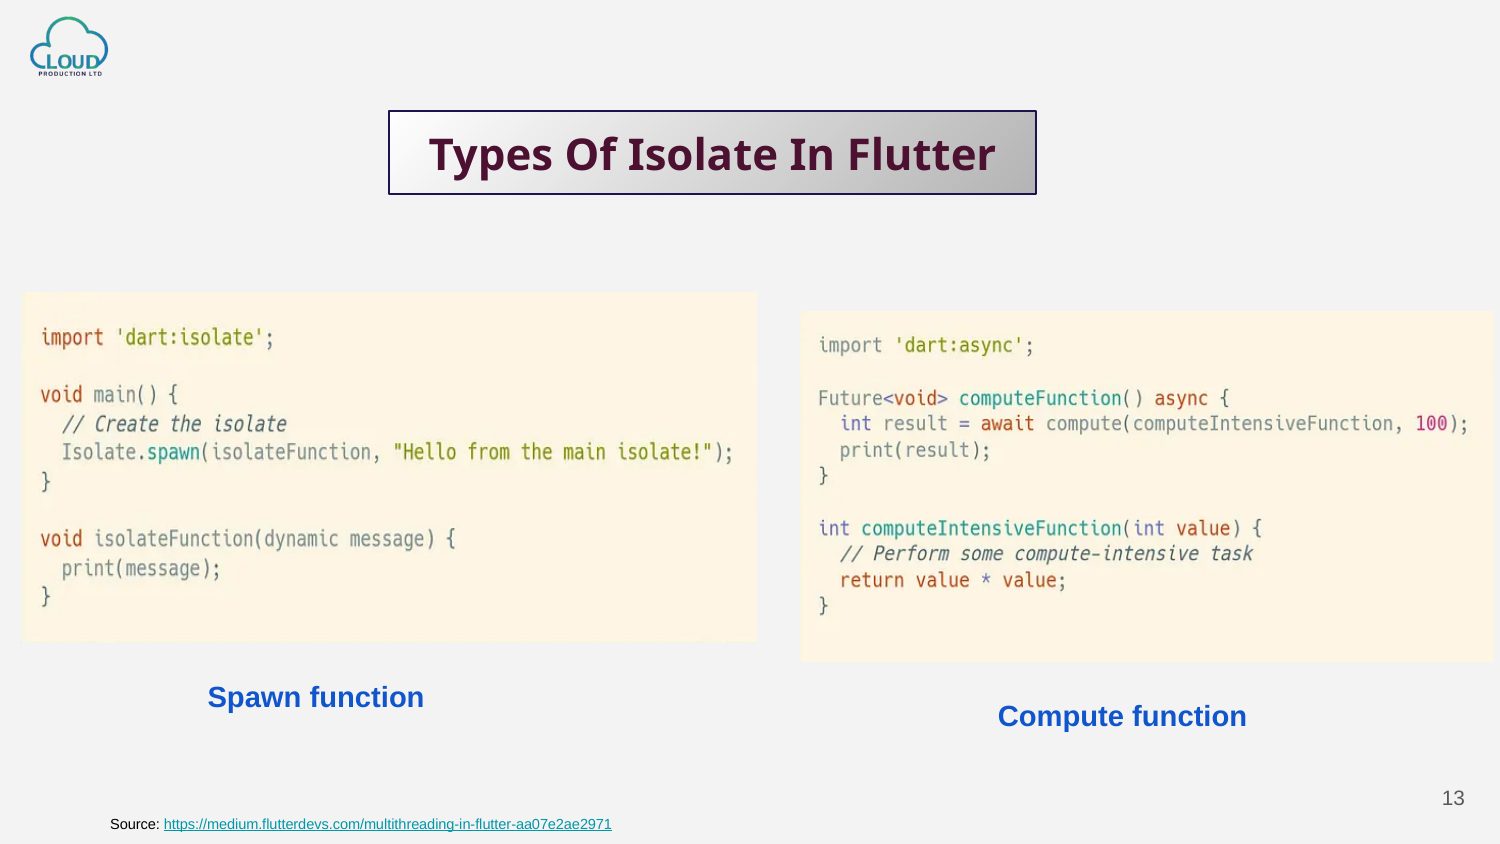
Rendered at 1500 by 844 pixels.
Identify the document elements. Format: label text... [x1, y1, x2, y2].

text_box Compute function [982, 682, 1318, 748]
slide_number ‹#› [1389, 764, 1480, 830]
text_box Spawn function [192, 662, 528, 728]
picture [24, 16, 115, 76]
picture [21, 292, 758, 644]
text_box Source: https://medium.flutterdevs.com/multithreading-in-flutter-aa07e2ae2971 [95, 805, 1479, 841]
picture [799, 310, 1495, 662]
text_box Types Of Isolate In Flutter [389, 111, 1037, 194]
